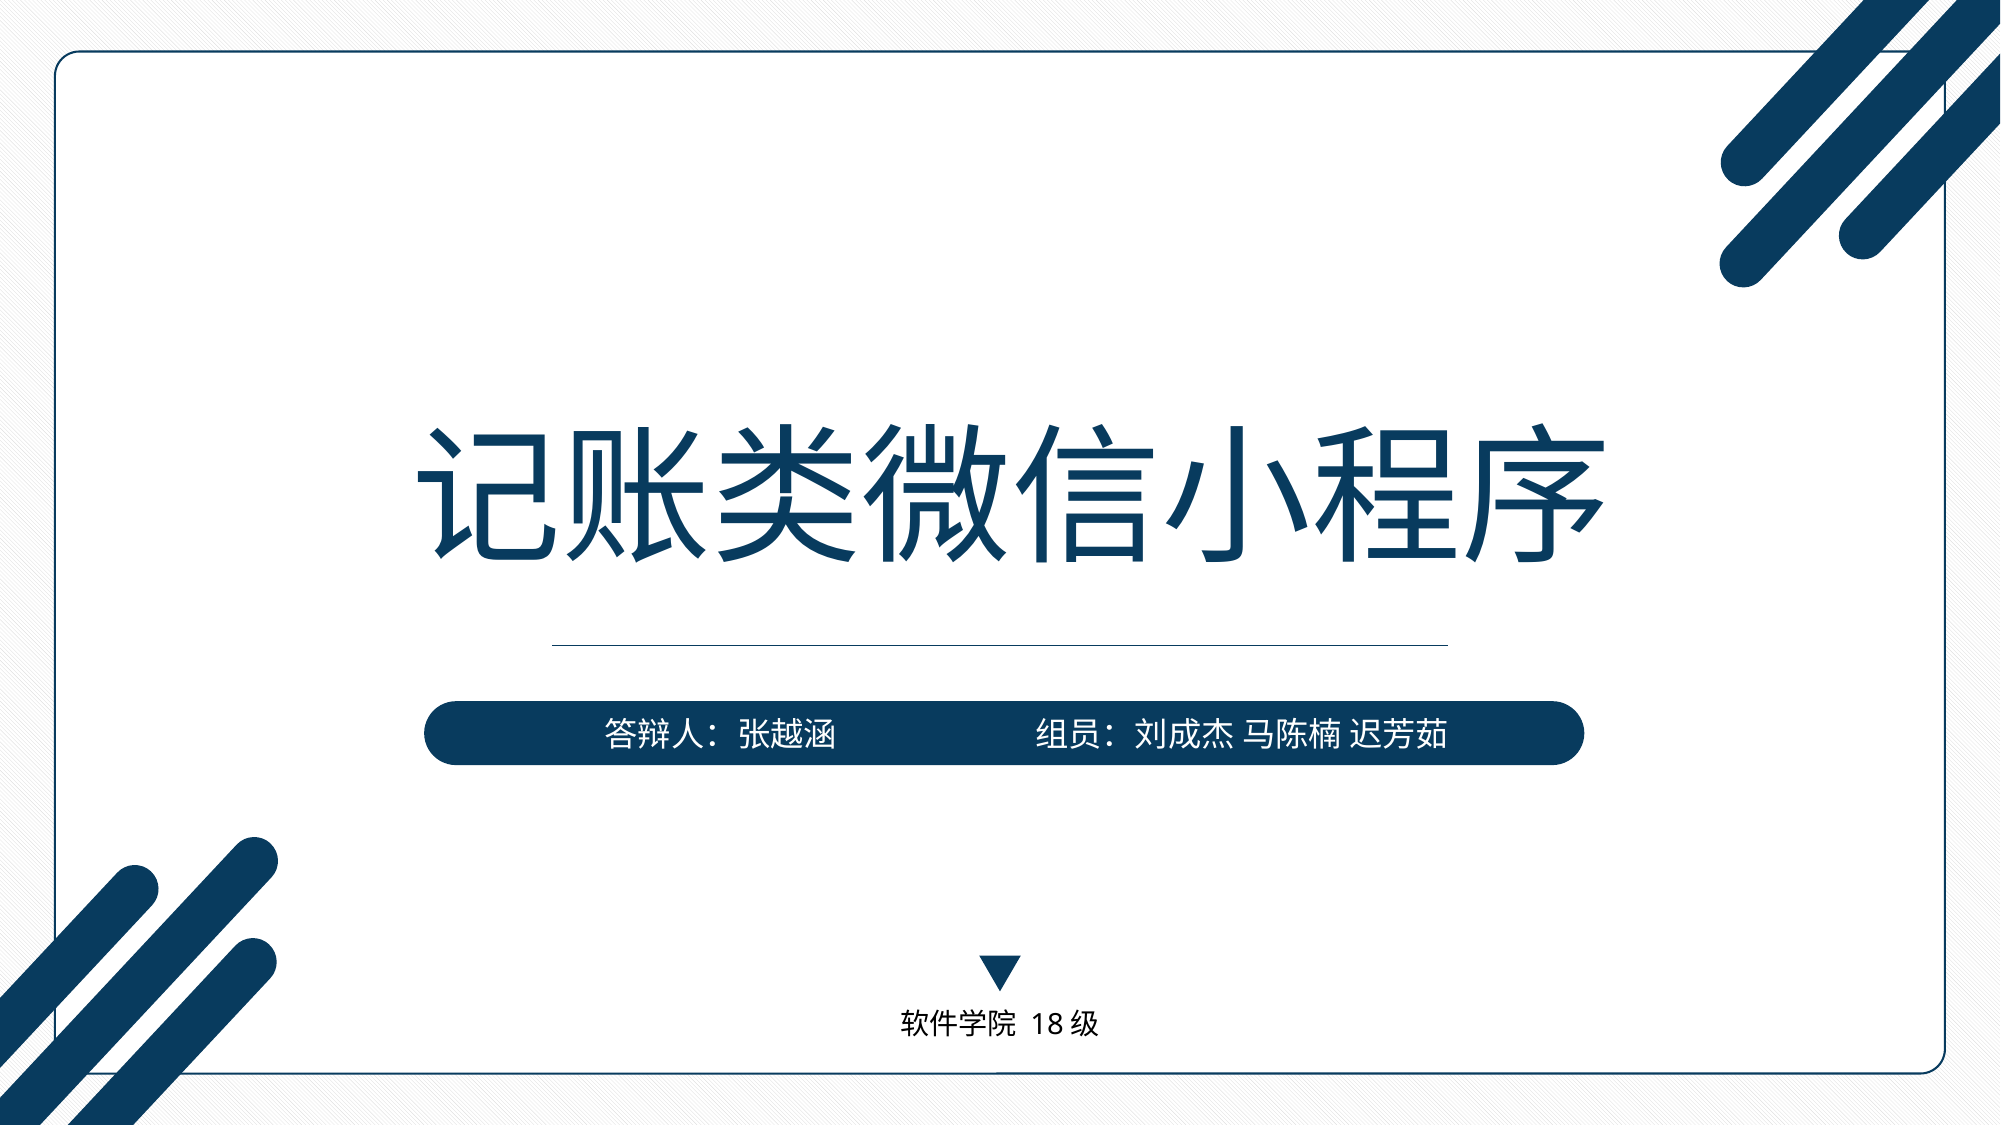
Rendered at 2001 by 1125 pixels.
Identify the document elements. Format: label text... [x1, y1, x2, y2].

text_box [977, 954, 1023, 994]
text_box 记账类微信小程序 [281, 393, 1741, 589]
text_box 答辩人：张越涵 [589, 705, 920, 760]
text_box 组员：刘成杰 马陈楠 迟芳茹 [1020, 705, 1509, 761]
text_box 软件学院 18级 [751, 997, 1249, 1048]
text_box [423, 700, 1586, 767]
